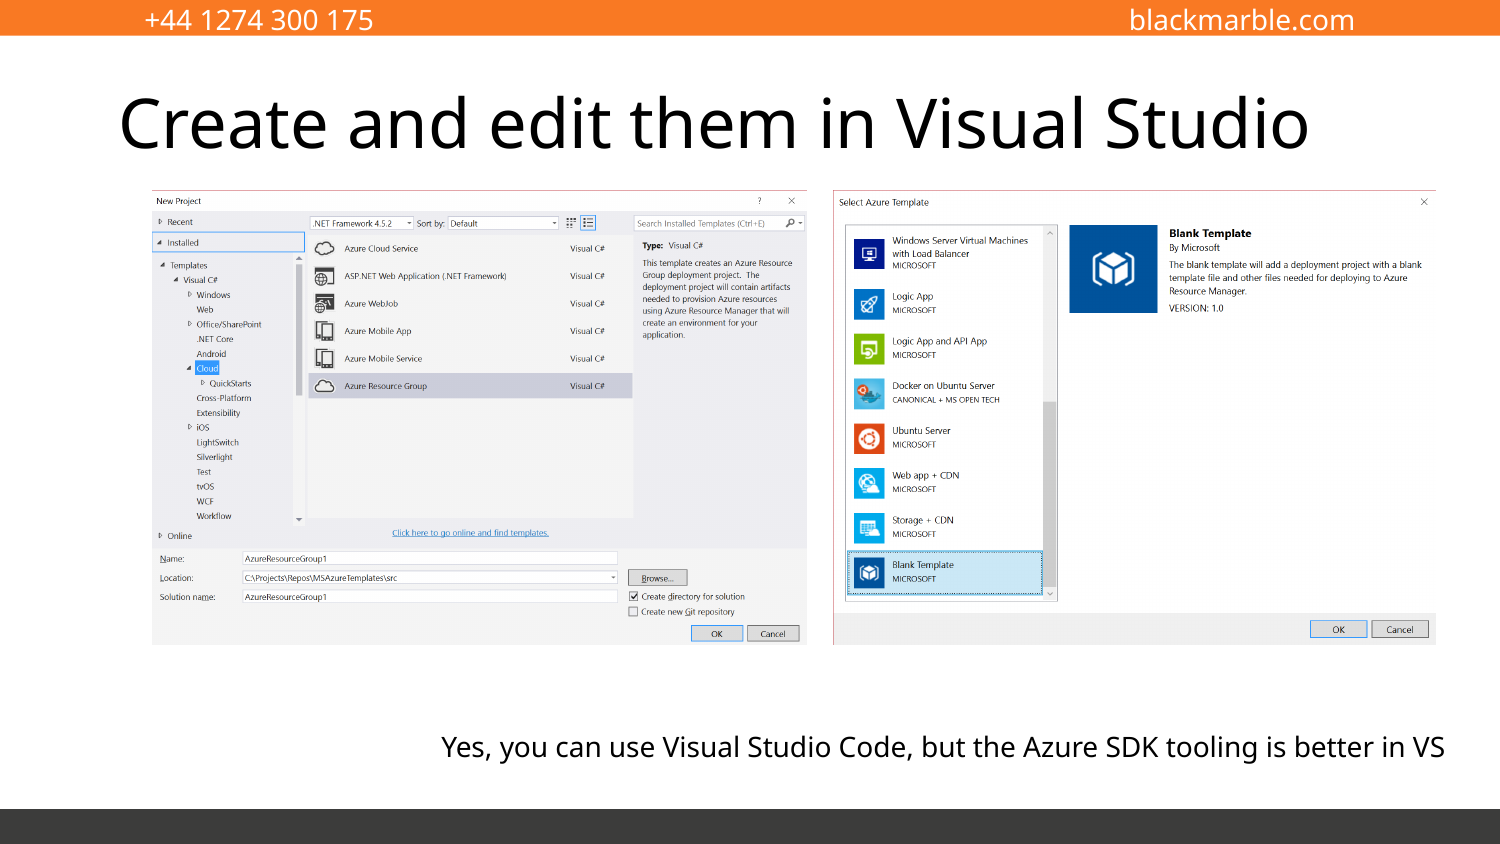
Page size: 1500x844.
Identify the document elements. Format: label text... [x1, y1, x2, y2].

picture [151, 190, 808, 646]
title Create and edit them in Visual Studio [103, 44, 1397, 208]
text_box Yes, you can use Visual Studio Code, but the Azure SDK tooling is better in VS [426, 721, 1461, 770]
picture [832, 190, 1437, 646]
